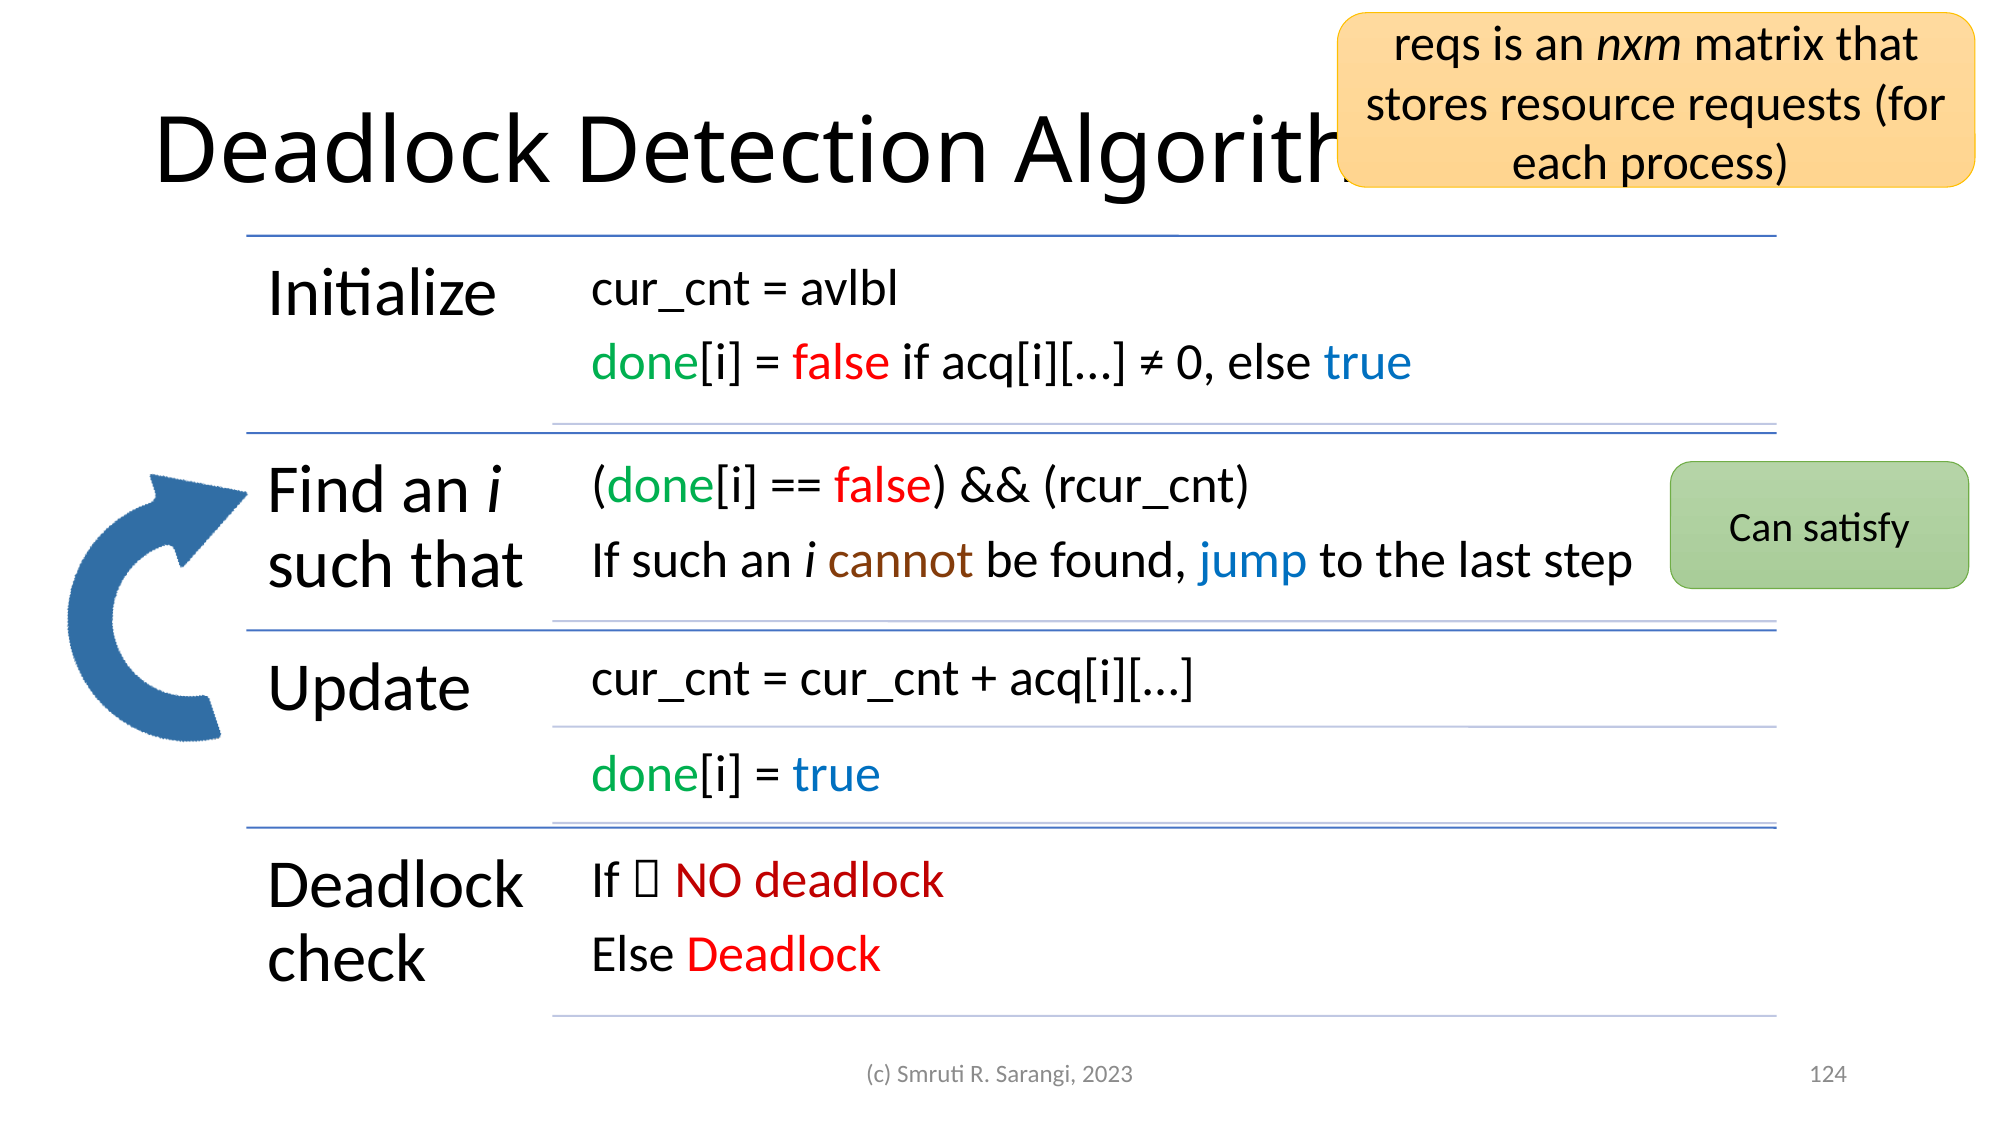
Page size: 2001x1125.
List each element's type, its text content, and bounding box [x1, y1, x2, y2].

title Deadlock Detection Algorithm [137, 43, 1863, 262]
text_box reqs is an nxm matrix that stores resource requests (for each process) [1336, 12, 1976, 188]
footer (c) Smruti R. Sarangi, 2023 [662, 1042, 1338, 1103]
slide_number 124 [1412, 1042, 1863, 1103]
text_box Can satisfy [1669, 461, 1970, 590]
picture [36, 474, 307, 746]
